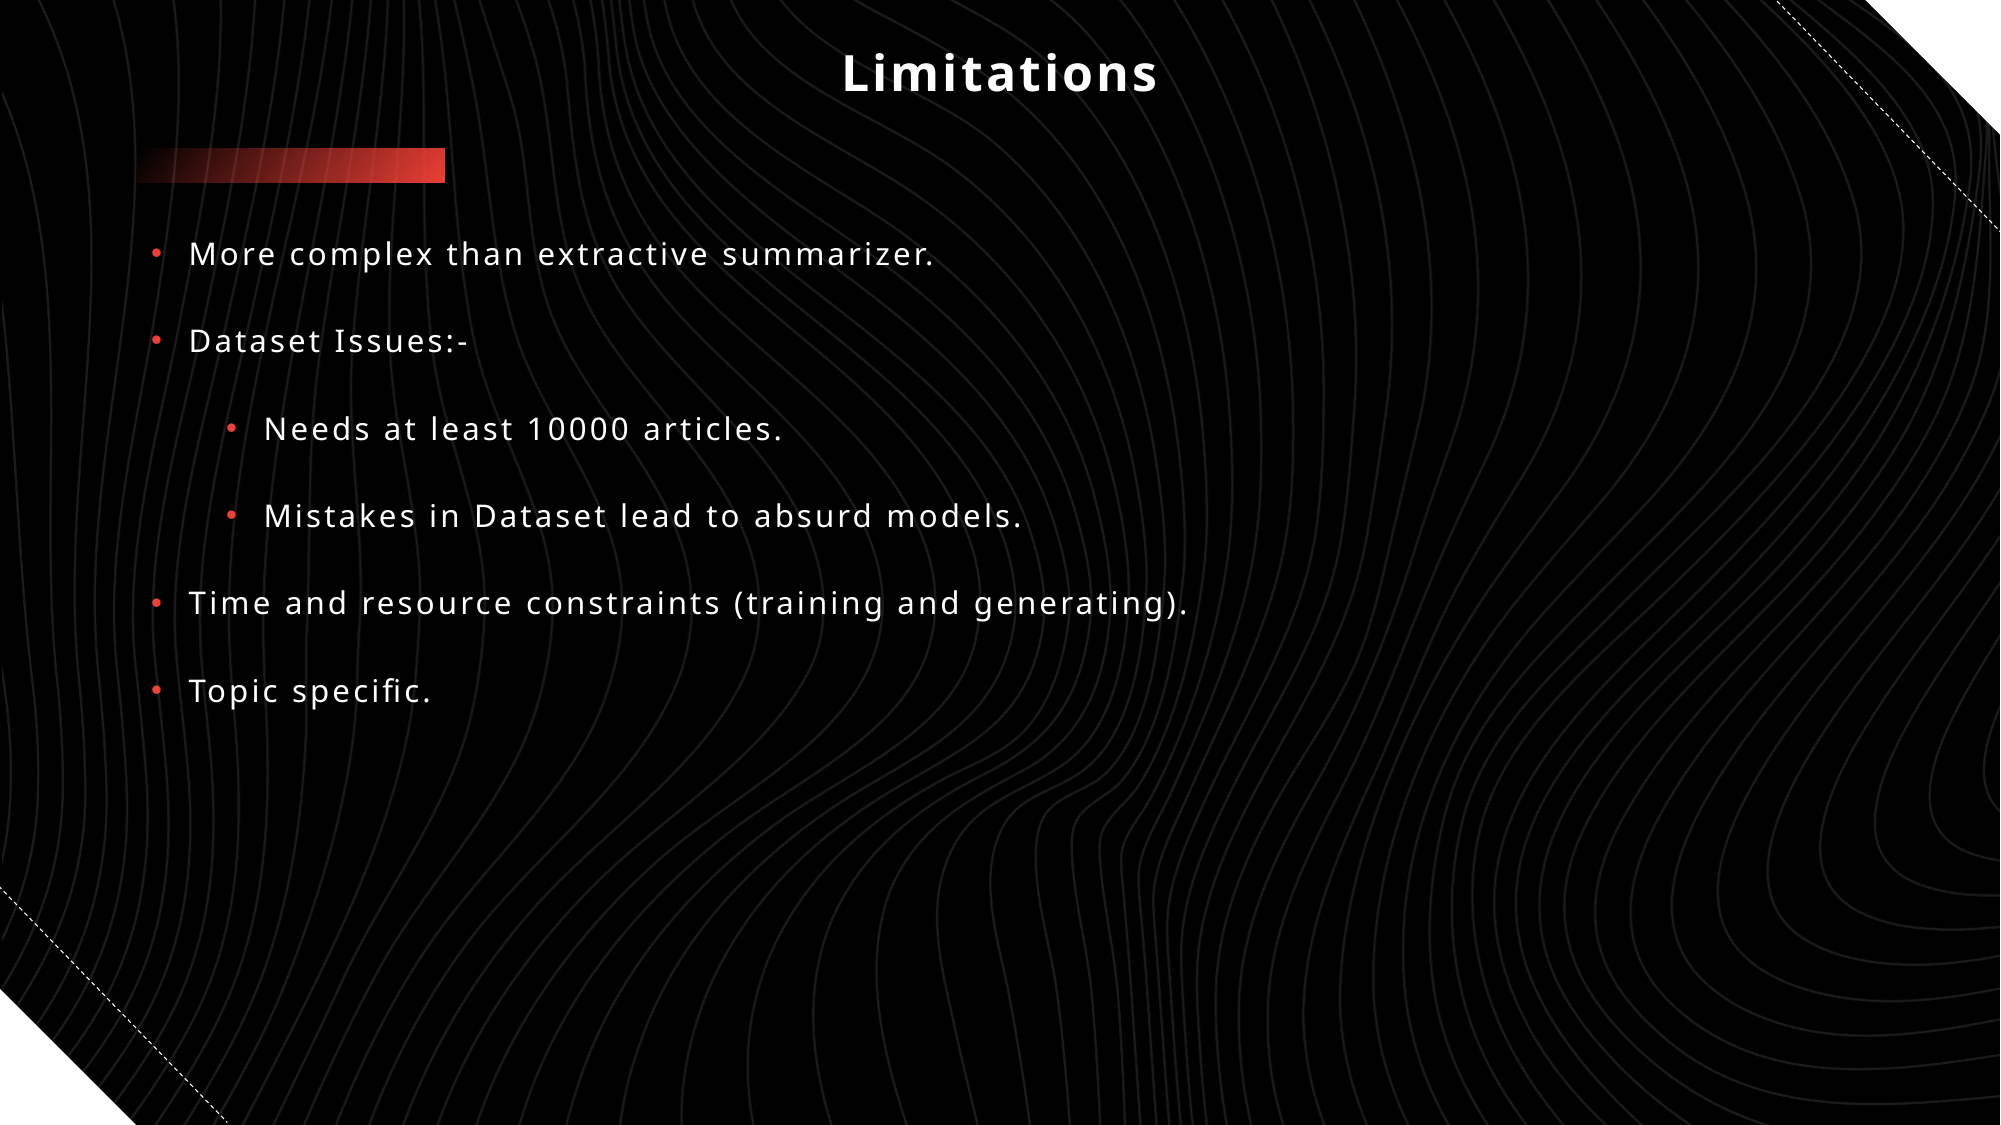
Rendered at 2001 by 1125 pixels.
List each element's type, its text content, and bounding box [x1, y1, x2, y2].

list More complex than extractive summarizer. Dataset Issues:- Needs at least 10000 articles. Mistakes in Dataset lead to absurd models. Time and resource constraints (training and generating). Topic specific. [136, 207, 1864, 946]
title Limitations [136, 27, 1863, 124]
